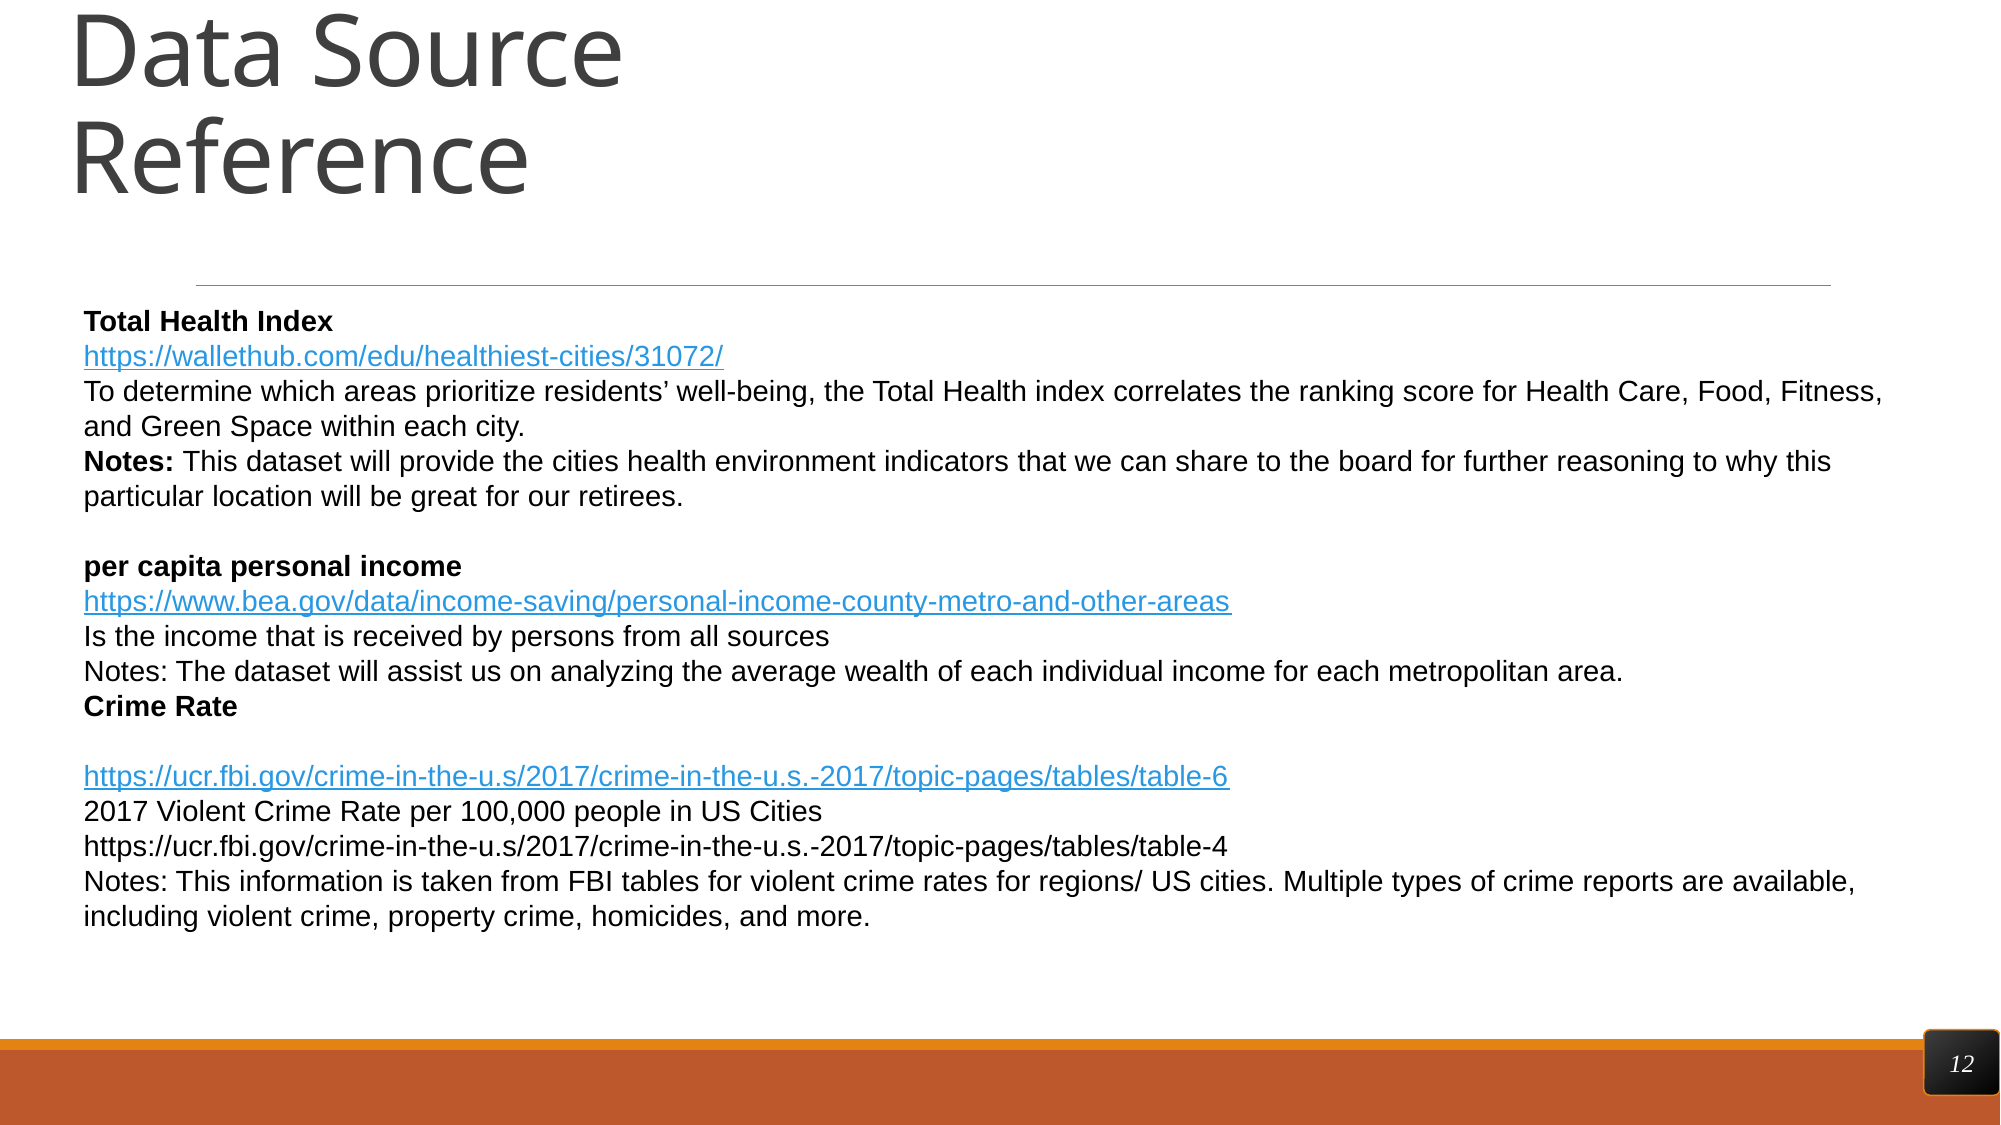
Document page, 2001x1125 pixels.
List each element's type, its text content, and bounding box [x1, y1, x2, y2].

title Data Source Reference [68, 72, 967, 143]
text_box Total Health Index https://wallethub.com/edu/healthiest-cities/31072/ To determine which areas prioritize residents’ well-being, the Total Health index correlates the ranking score for Health Care, Food, Fitness, and Green Space within each city. Notes: This dataset will provide the cities health environment indicators that we can share to the board for further reasoning to why this particular location will be great for our retirees. per capita personal income https://www.bea.gov/data/income-saving/personal-income-county-metro-and-other-areas Is the income that is received by persons from all sources Notes: The dataset will assist us on analyzing the average wealth of each individual income for each metropolitan area. Crime Rate https://ucr.fbi.gov/crime-in-the-u.s/2017/crime-in-the-u.s.-2017/topic-pages/tables/table-6 2017 Violent Crime Rate per 100,000 people in US Cities https://ucr.fbi.gov/crime-in-the-u.s/2017/crime-in-the-u.s.-2017/topic-pages/tables/table-4 Notes: This information is taken from FBI tables for violent crime rates for regions/ US cities. Multiple types of crime reports are available, including violent crime, property crime, homicides, and more. [68, 295, 1904, 975]
slide_number 12 [1922, 1028, 2000, 1097]
